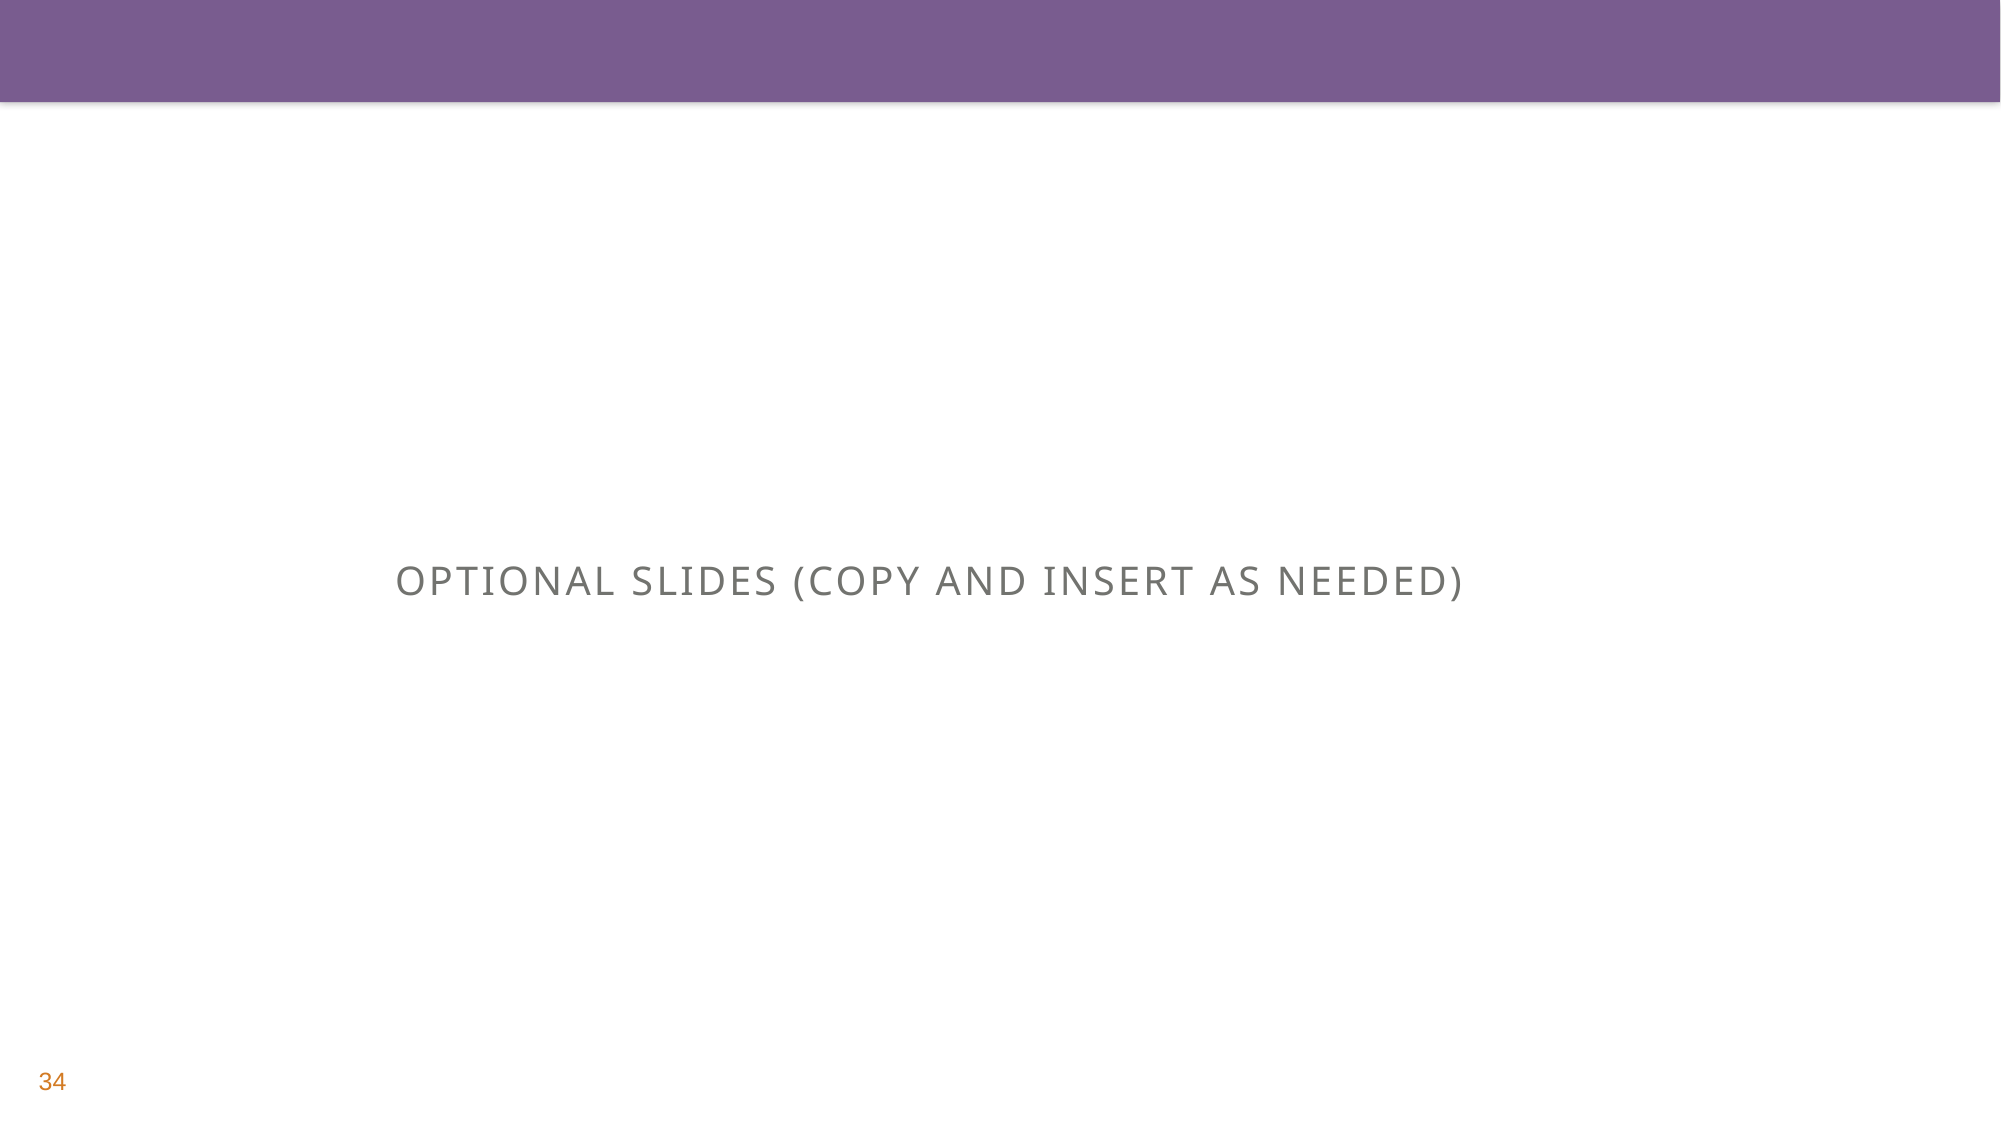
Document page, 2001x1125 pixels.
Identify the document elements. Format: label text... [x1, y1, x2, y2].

text_box [0, 0, 2000, 104]
title OPTIONAL SLIDES (Copy and Insert AS NEEDED) [395, 498, 1899, 605]
